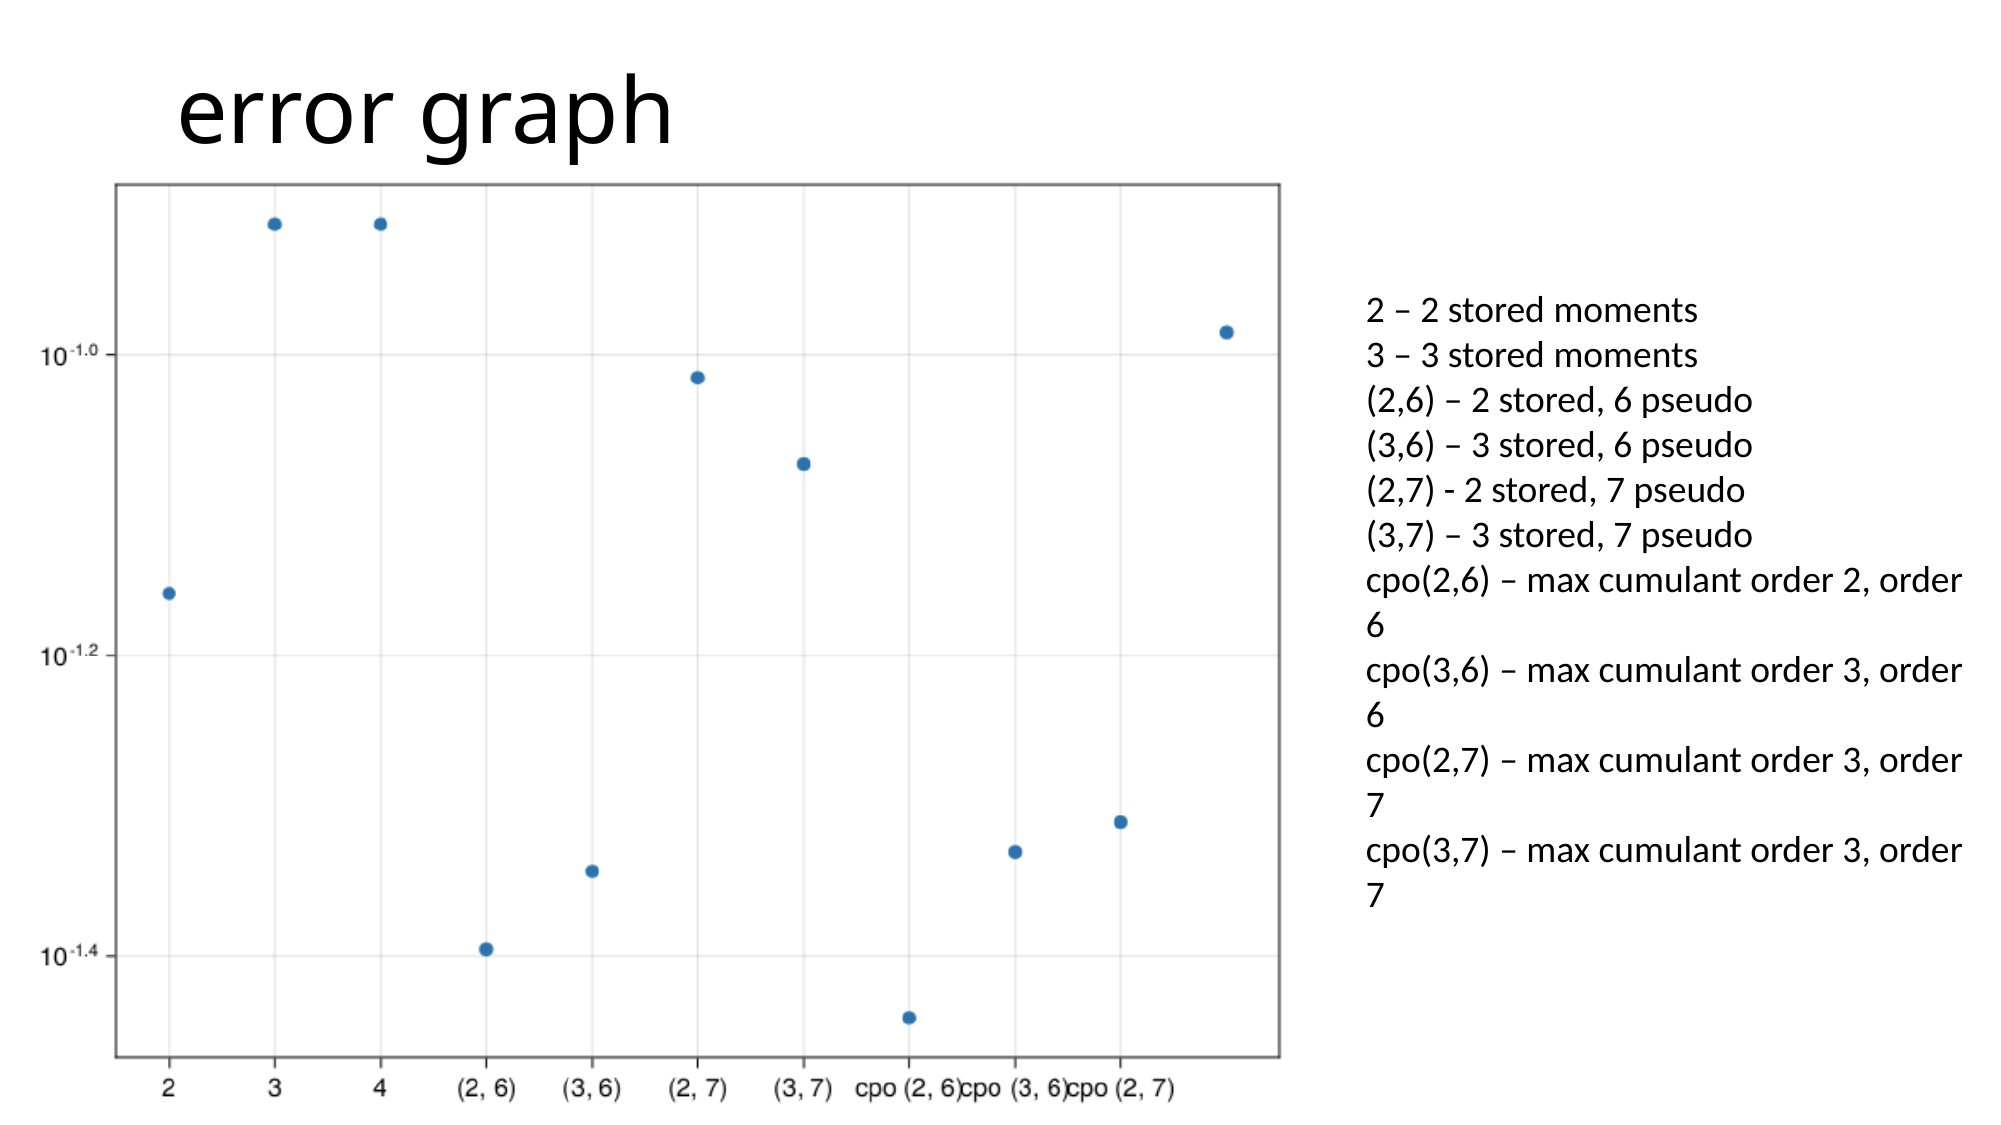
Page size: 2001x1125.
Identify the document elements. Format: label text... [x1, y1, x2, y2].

text_box 2 – 2 stored moments 3 – 3 stored moments (2,6) – 2 stored, 6 pseudo (3,6) – 3 stored, 6 pseudo (2,7) - 2 stored, 7 pseudo (3,7) – 3 stored, 7 pseudo cpo(2,6) – max cumulant order 2, order 6 cpo(3,6) – max cumulant order 3, order 6 cpo(2,7) – max cumulant order 3, order 7 cpo(3,7) – max cumulant order 3, order 7 [1351, 277, 1979, 967]
picture [20, 168, 1297, 1113]
